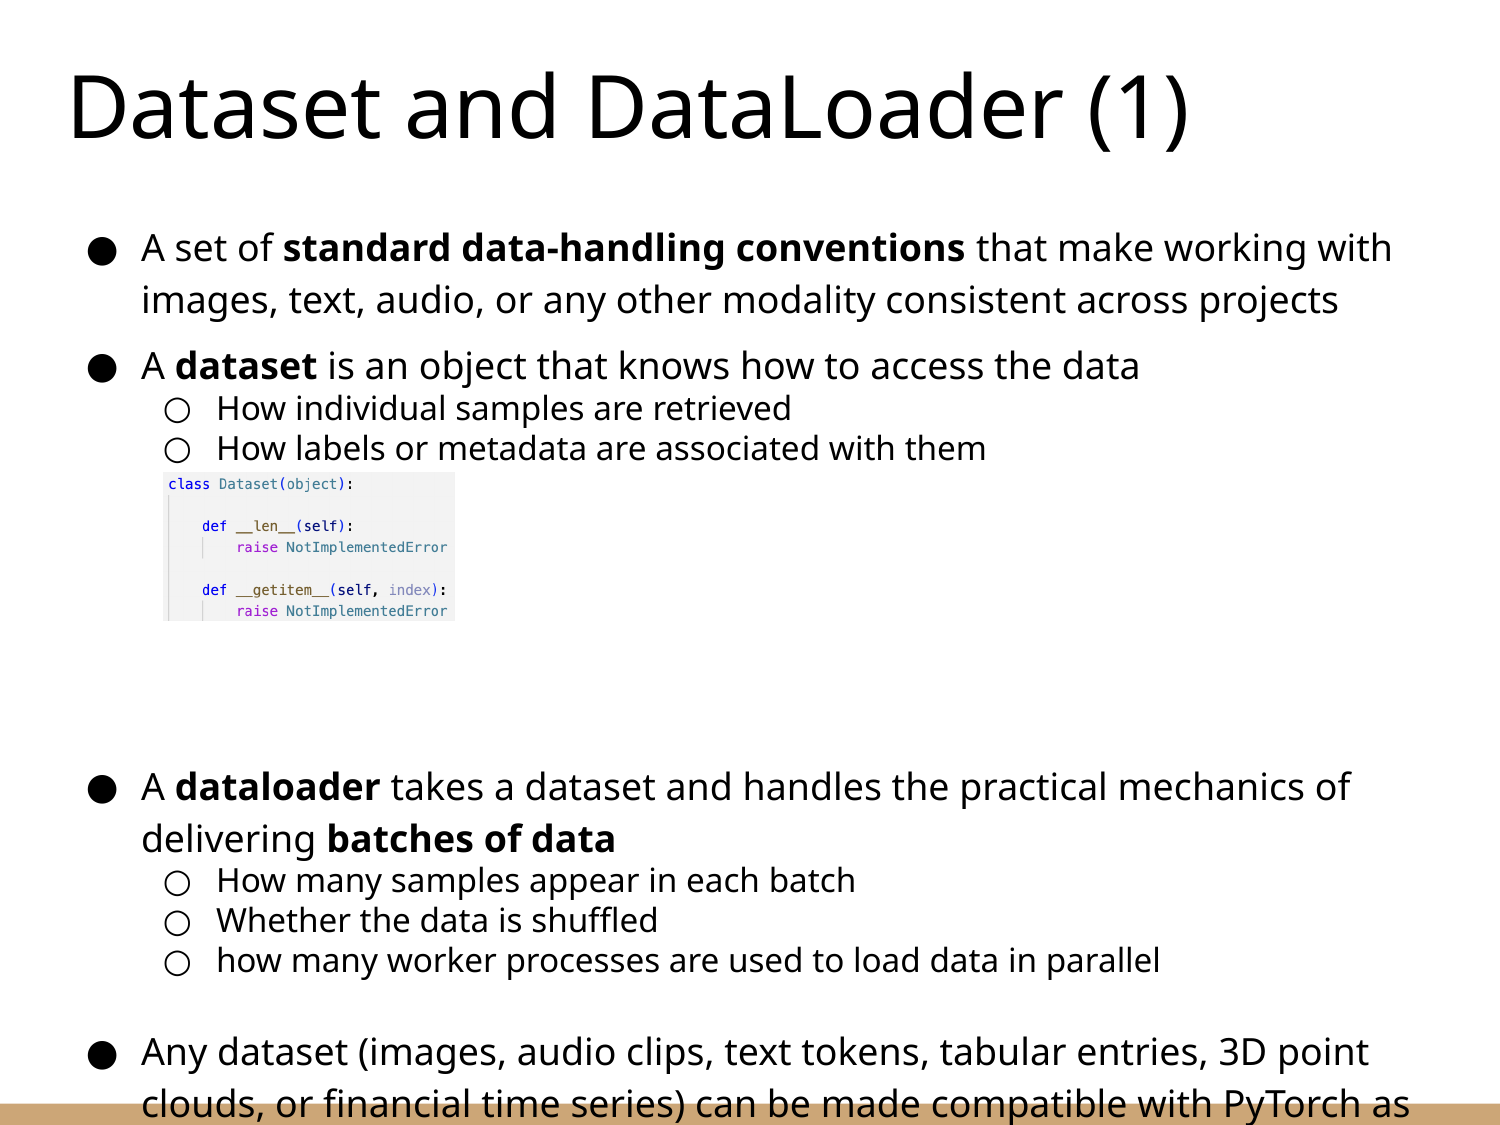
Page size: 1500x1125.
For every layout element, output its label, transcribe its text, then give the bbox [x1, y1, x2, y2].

picture [163, 472, 455, 621]
list A set of standard data-handling conventions that make working with images, text, audio, or any other modality consistent across projects A dataset is an object that knows how to access the data How individual samples are retrieved How labels or metadata are associated with them A dataloader takes a dataset and handles the practical mechanics of delivering batches of data How many samples appear in each batch Whether the data is shuffled how many worker processes are used to load data in parallel Any dataset (images, audio clips, text tokens, tabular entries, 3D point clouds, or financial time series) can be made compatible with PyTorch as long as it follows the dataset interface [51, 202, 1449, 1056]
title Dataset and DataLoader (1) [51, 69, 1449, 172]
